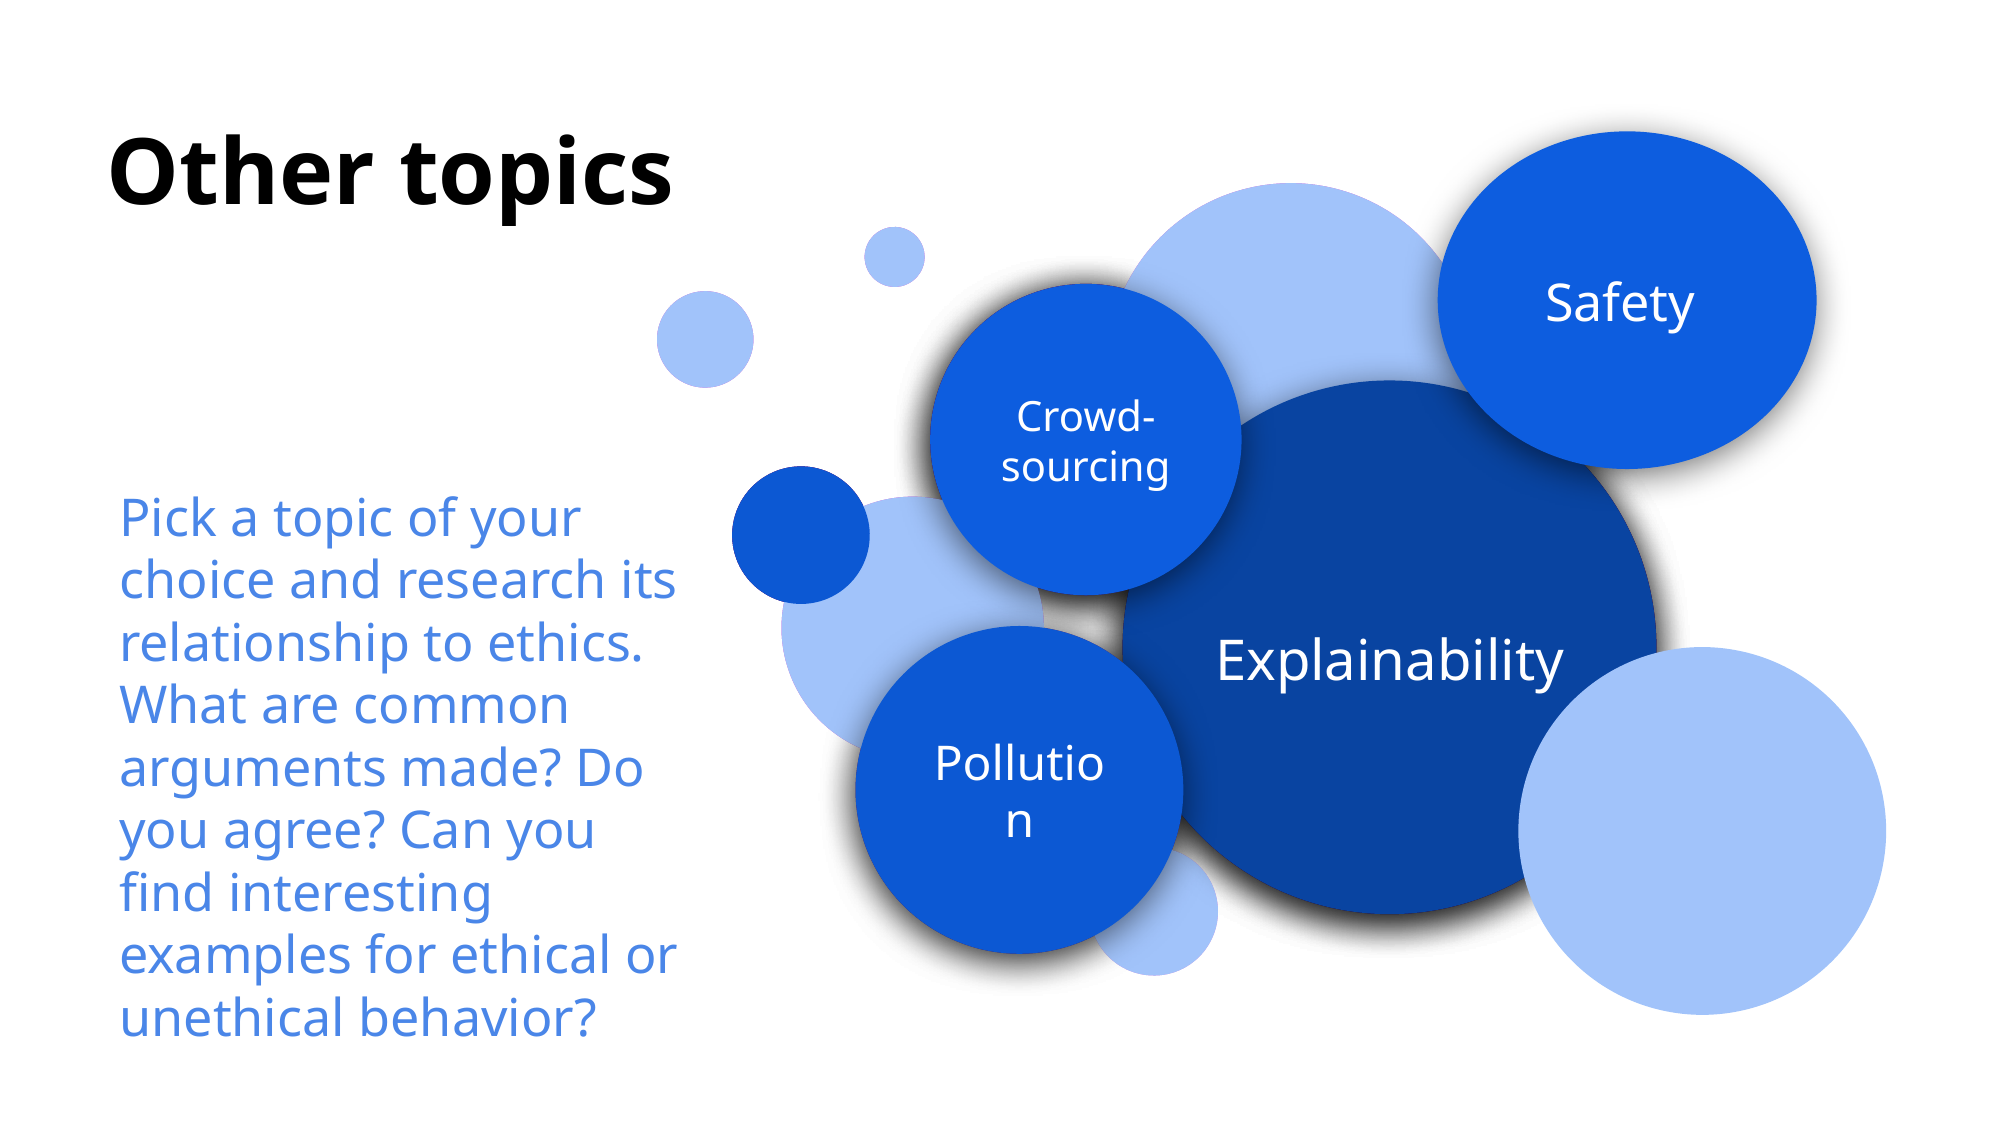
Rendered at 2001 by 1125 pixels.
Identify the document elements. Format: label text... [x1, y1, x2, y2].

title Other topics [91, 66, 1817, 284]
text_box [929, 283, 1242, 596]
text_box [643, 131, 1527, 994]
text_box [1543, 647, 1887, 1015]
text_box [855, 625, 1184, 955]
text_box Pick a topic of your choice and research its relationship to ethics. What are common arguments made? Do you agree? Can you find interesting examples for ethical or unethical behavior? [104, 469, 706, 1062]
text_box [1437, 131, 1817, 470]
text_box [1122, 380, 1657, 915]
